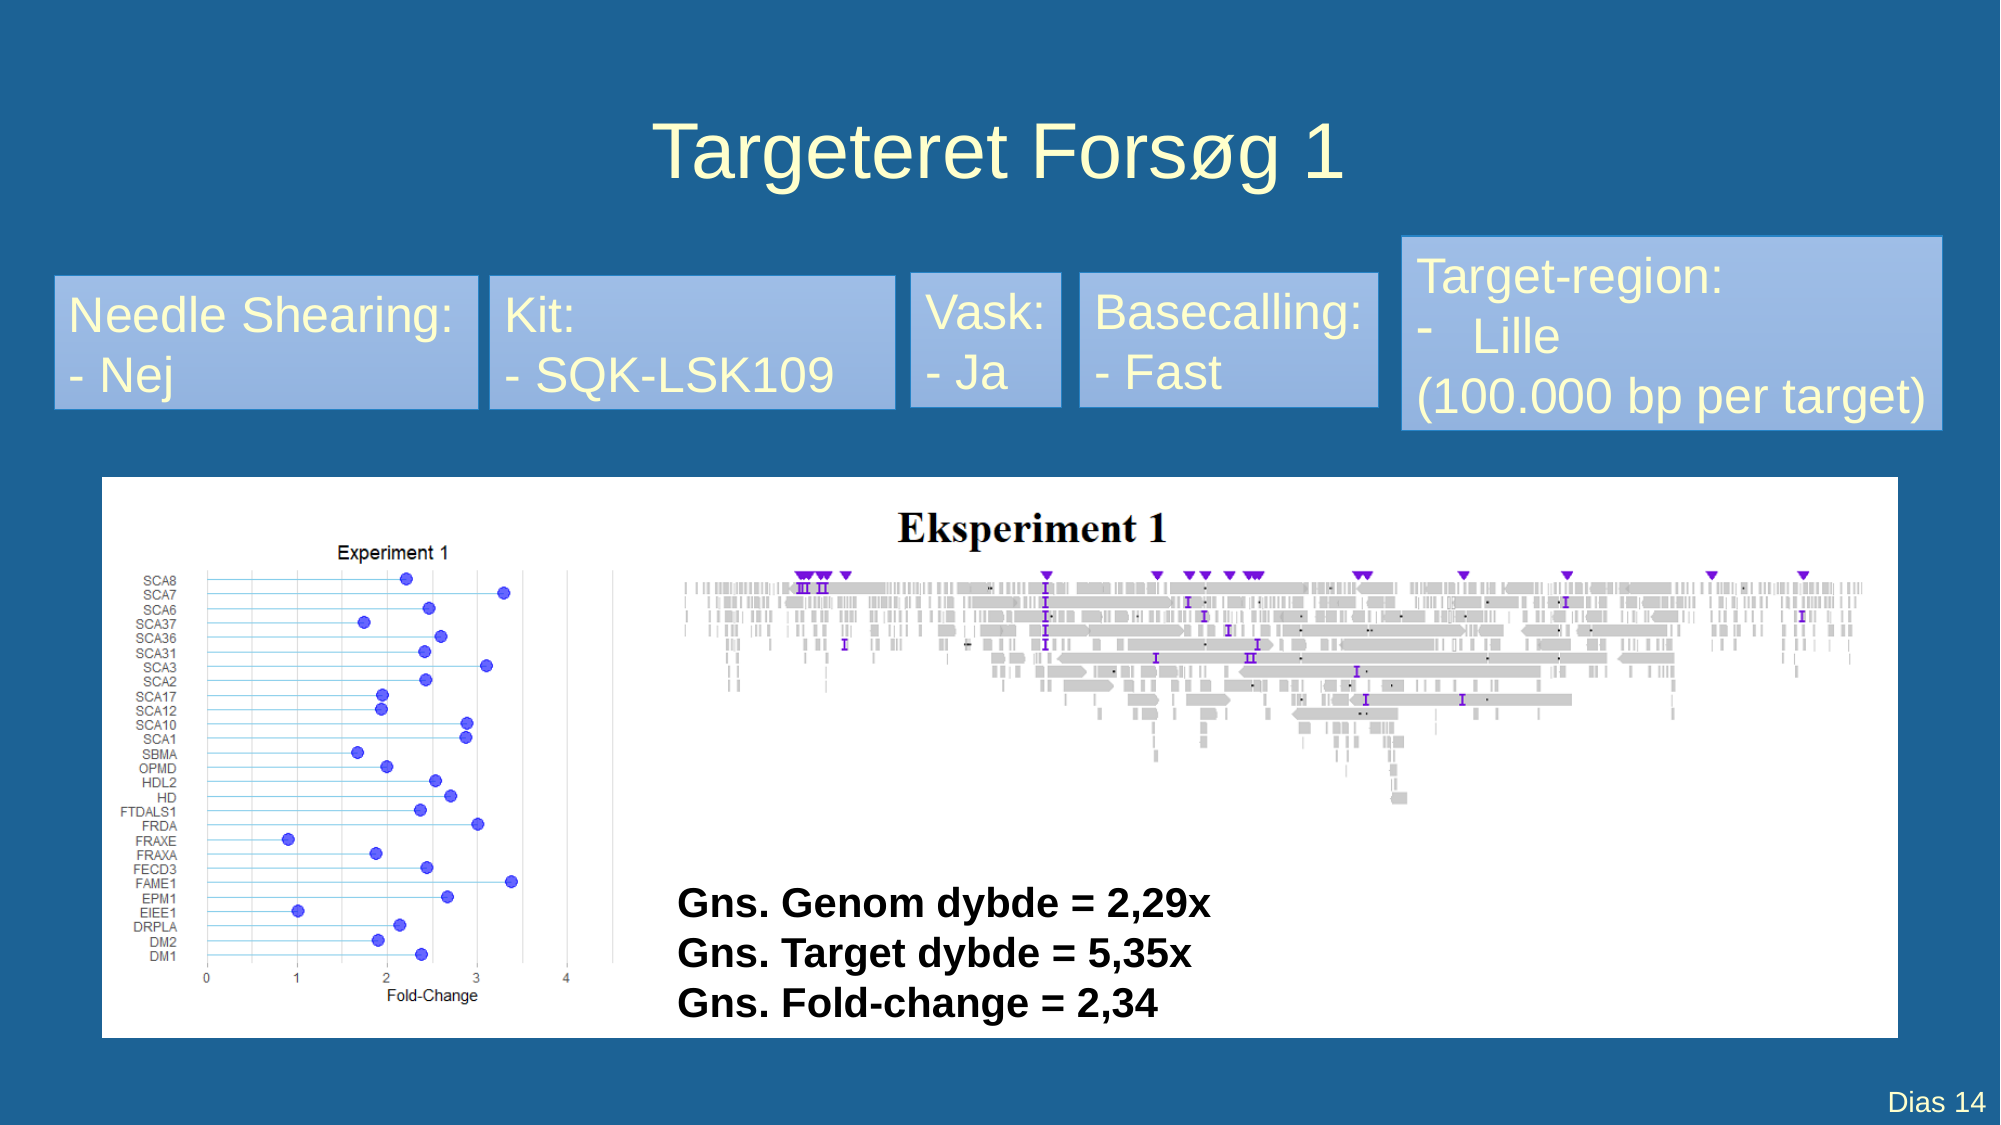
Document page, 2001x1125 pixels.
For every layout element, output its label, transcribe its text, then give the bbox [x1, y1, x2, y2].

text_box Kit: - SQK-LSK109 [489, 275, 896, 410]
text_box Needle Shearing: - Nej [54, 275, 479, 410]
text_box Basecalling: - Fast [1079, 272, 1379, 408]
text_box Target-region: Lille (100.000 bp per target) [1401, 235, 1943, 431]
text_box Vask: - Ja [910, 272, 1062, 408]
picture [102, 477, 1898, 1038]
title Targeteret Forsøg 1 [162, 56, 1838, 203]
text_box Dias 14 [1872, 1076, 2000, 1125]
